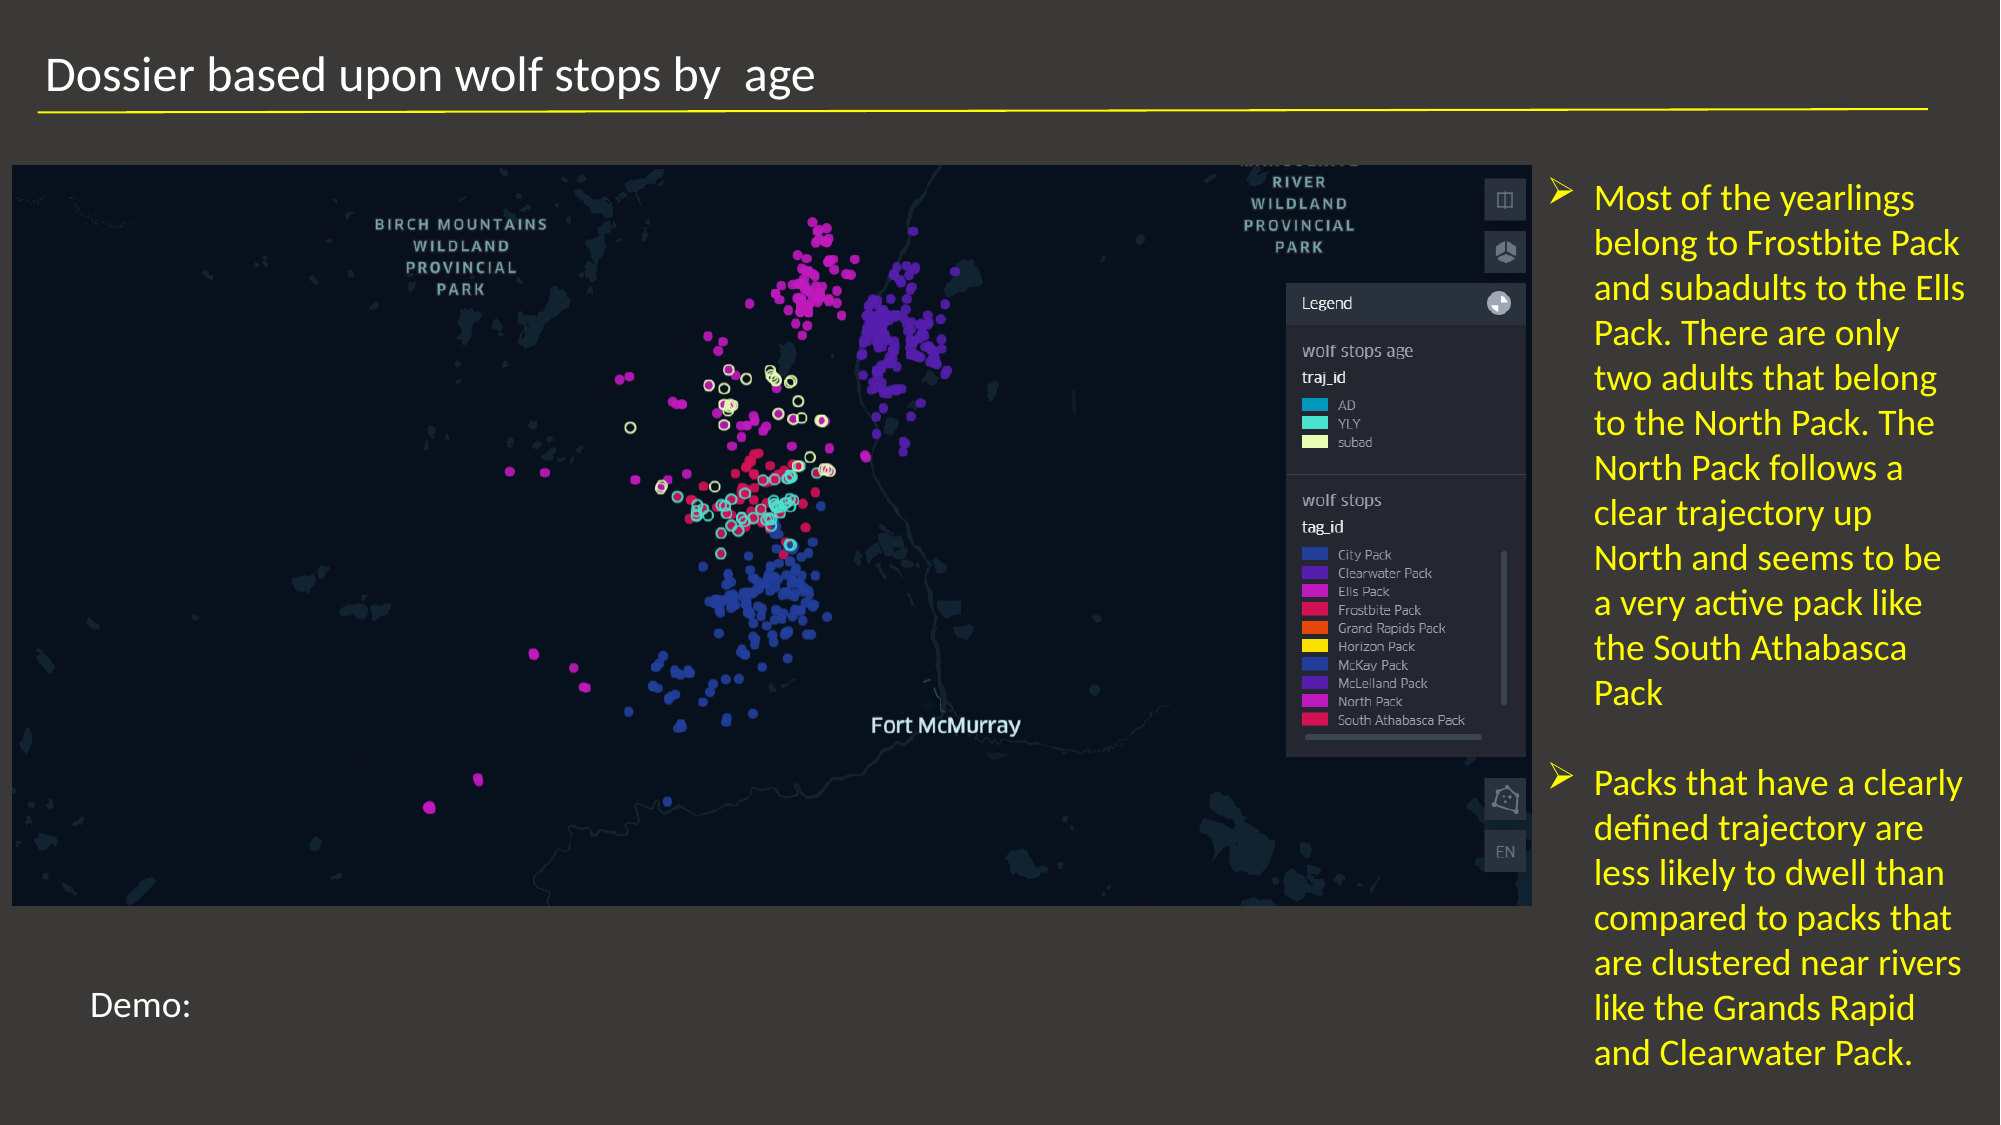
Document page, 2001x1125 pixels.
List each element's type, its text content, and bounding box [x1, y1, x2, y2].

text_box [37, 109, 1928, 113]
text_box Most of the yearlings belong to Frostbite Pack and subadults to the Ells Pack. There are only two adults that belong to the North Pack. The North Pack follows a clear trajectory up North and seems to be a very active pack like the South Athabasca Pack Packs that have a clearly defined trajectory are less likely to dwell than compared to packs that are clustered near rivers like the Grands Rapid and Clearwater Pack. [1531, 165, 1982, 1081]
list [11, 165, 1532, 906]
text_box Demo: [75, 972, 1529, 1033]
text_box Dossier based upon wolf stops by age [30, 33, 1074, 109]
